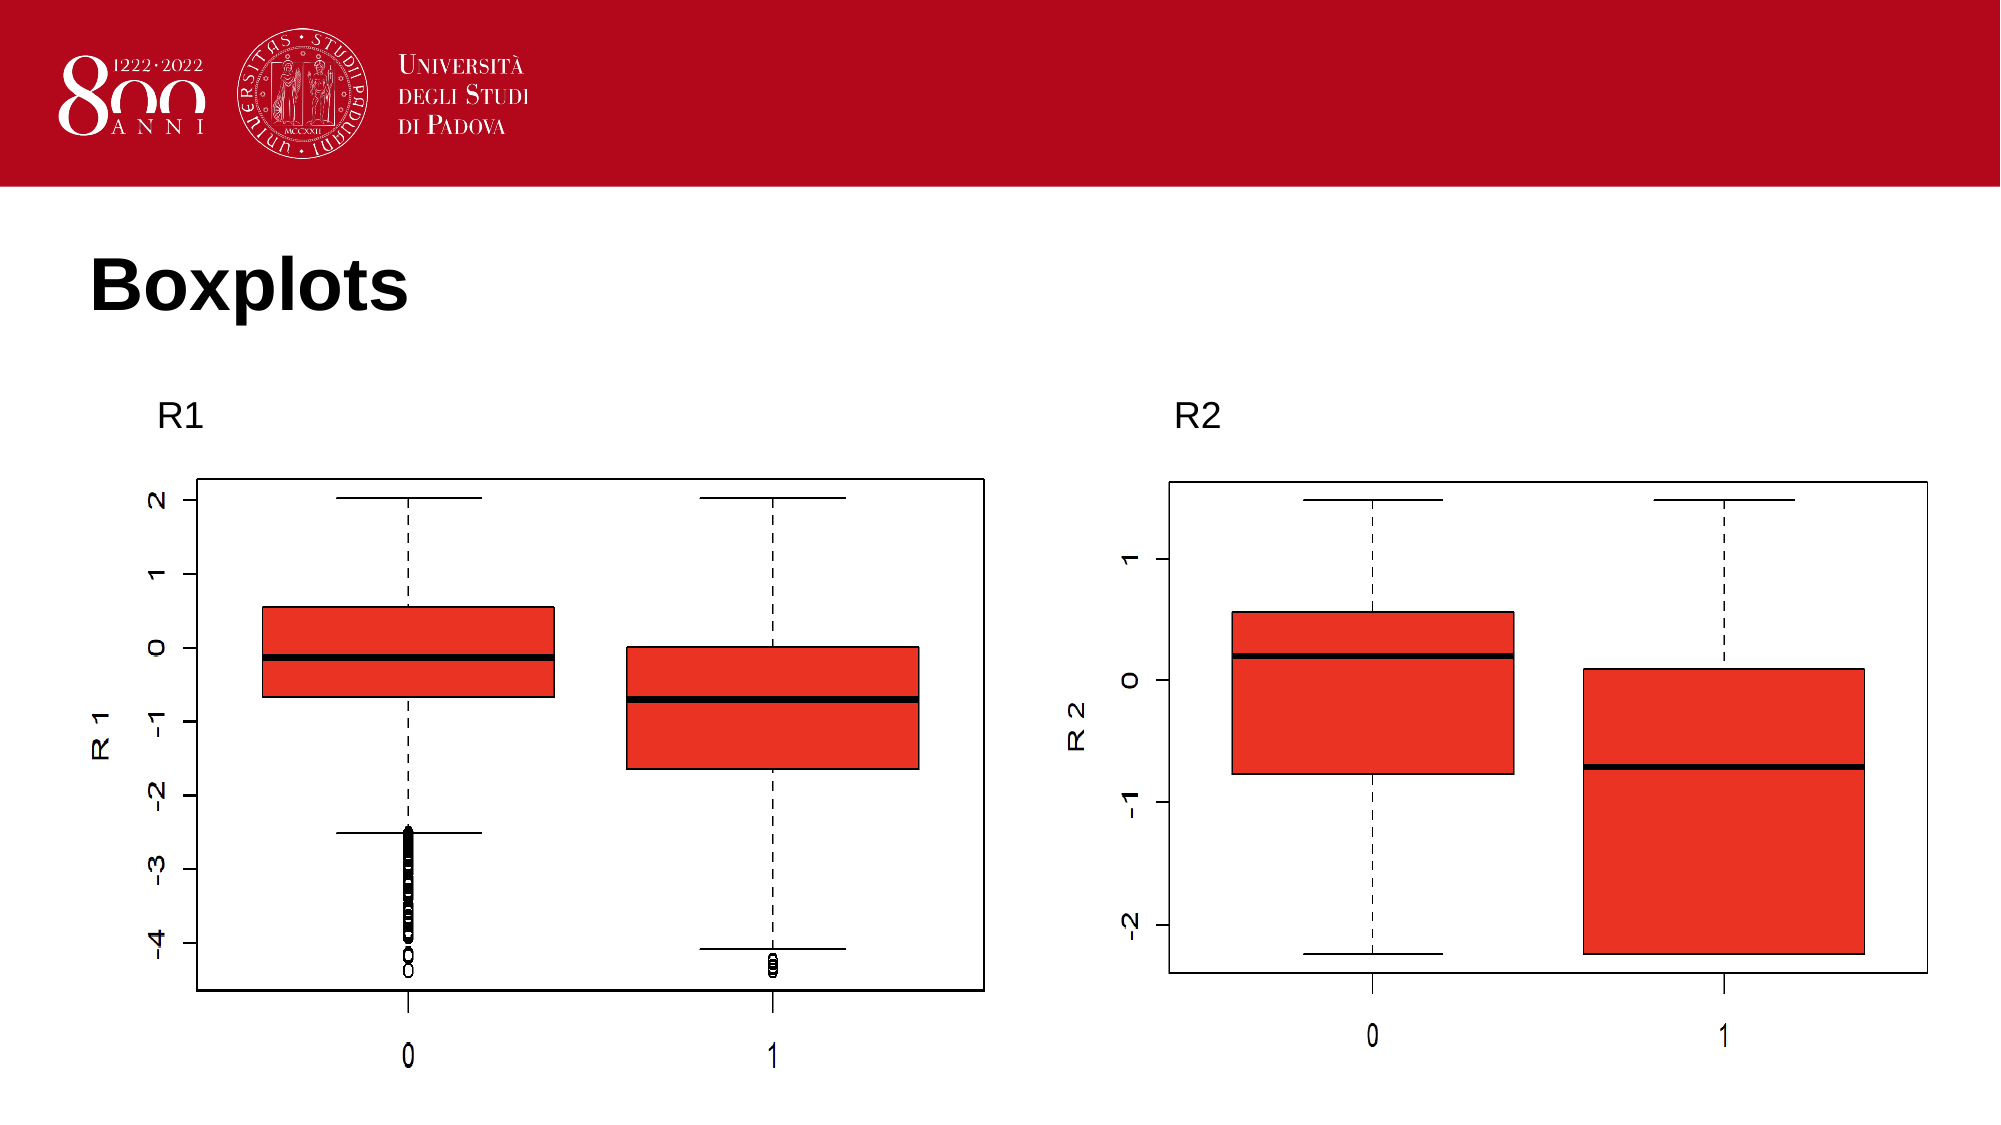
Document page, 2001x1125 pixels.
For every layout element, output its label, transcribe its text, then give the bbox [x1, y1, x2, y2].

picture [1057, 456, 1946, 1082]
text_box R2 [1159, 383, 1926, 444]
picture [74, 451, 1012, 1087]
title Boxplots [74, 189, 2000, 384]
text_box R1 [142, 383, 983, 444]
